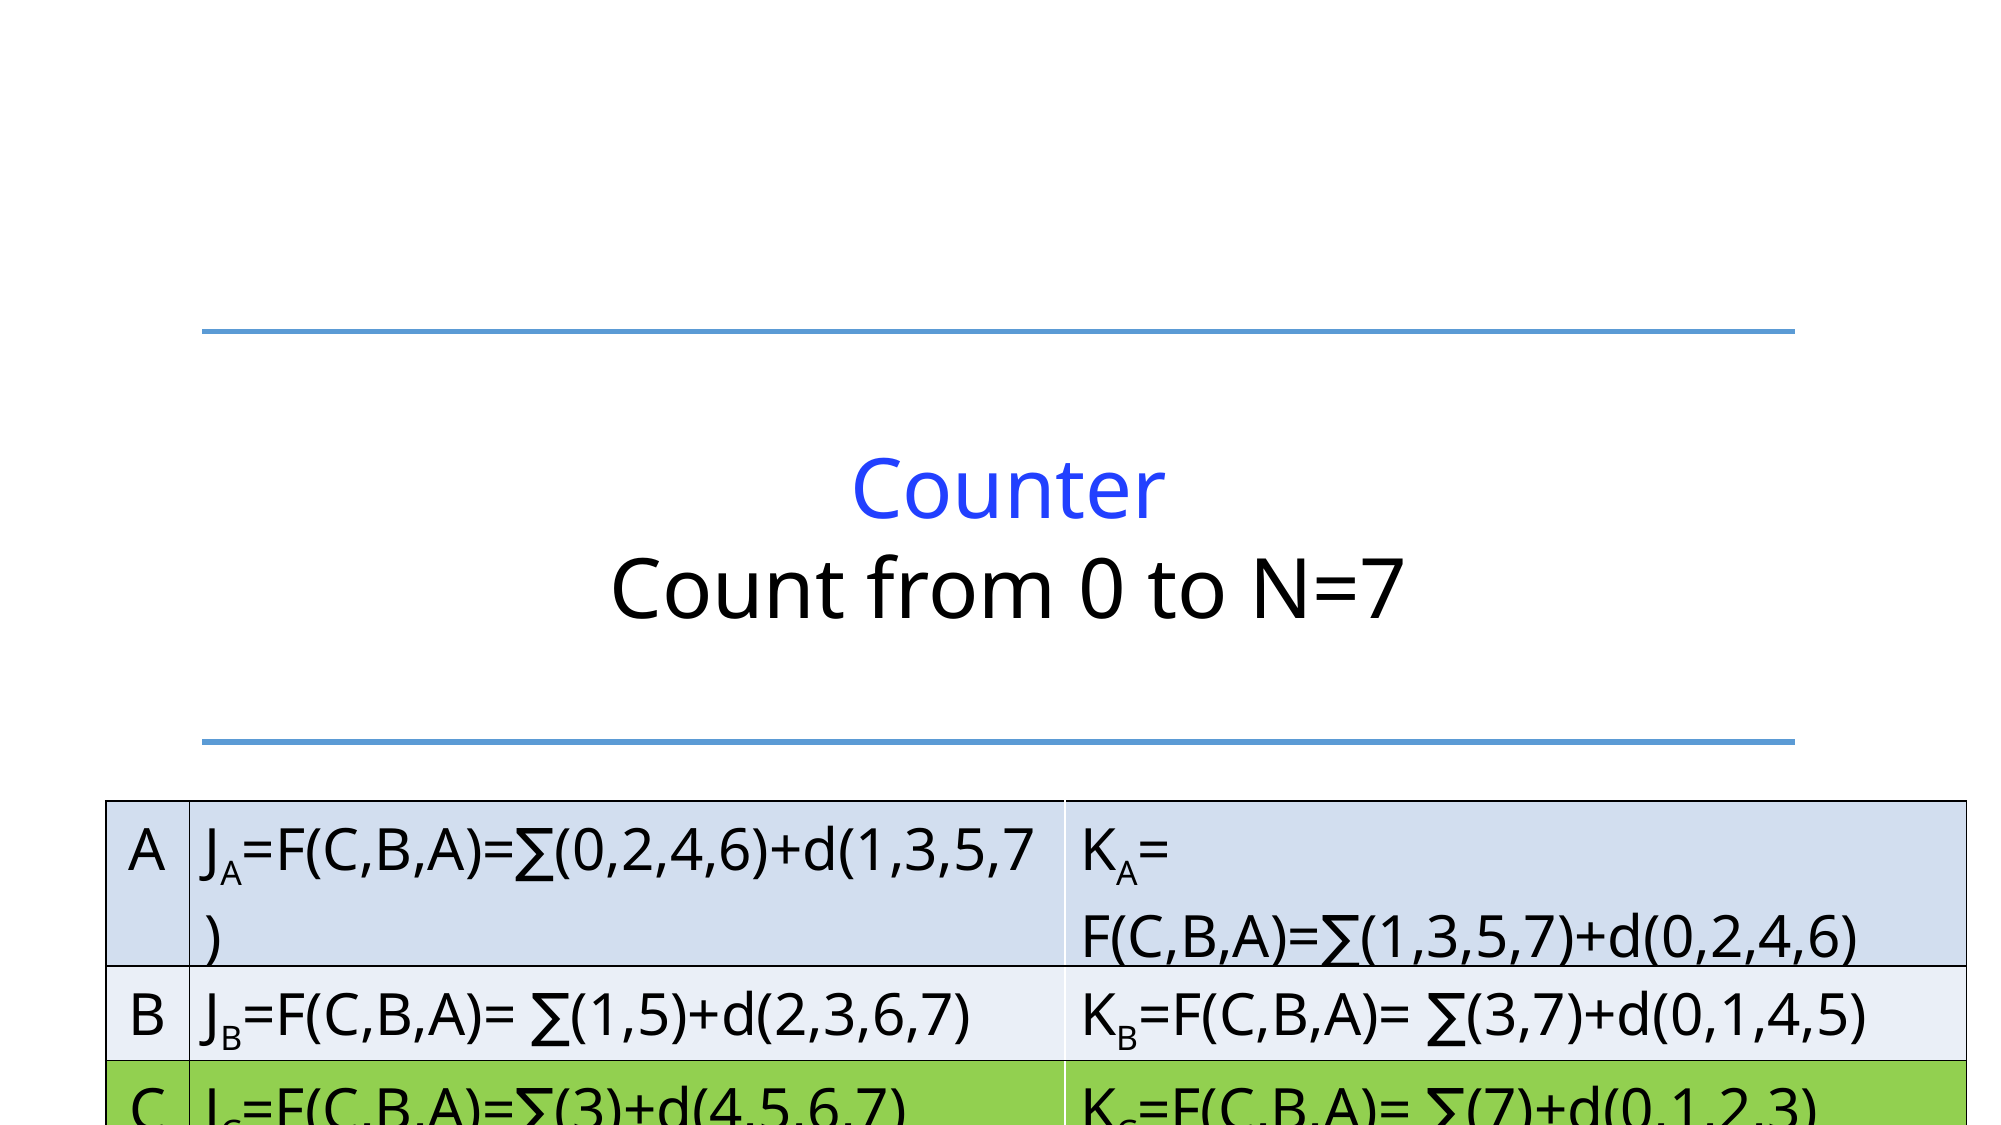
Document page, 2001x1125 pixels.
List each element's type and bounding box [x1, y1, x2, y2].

table_header [1066, 802, 1966, 965]
table_cell [107, 967, 189, 1060]
table_header [107, 802, 189, 965]
table_cell [190, 967, 1064, 1060]
table_cell [1066, 1061, 1966, 1125]
text_box [183, 428, 1835, 743]
table_header [190, 802, 1064, 965]
table_cell [190, 1061, 1064, 1125]
table_cell [107, 1061, 189, 1125]
table_cell [1066, 967, 1966, 1060]
